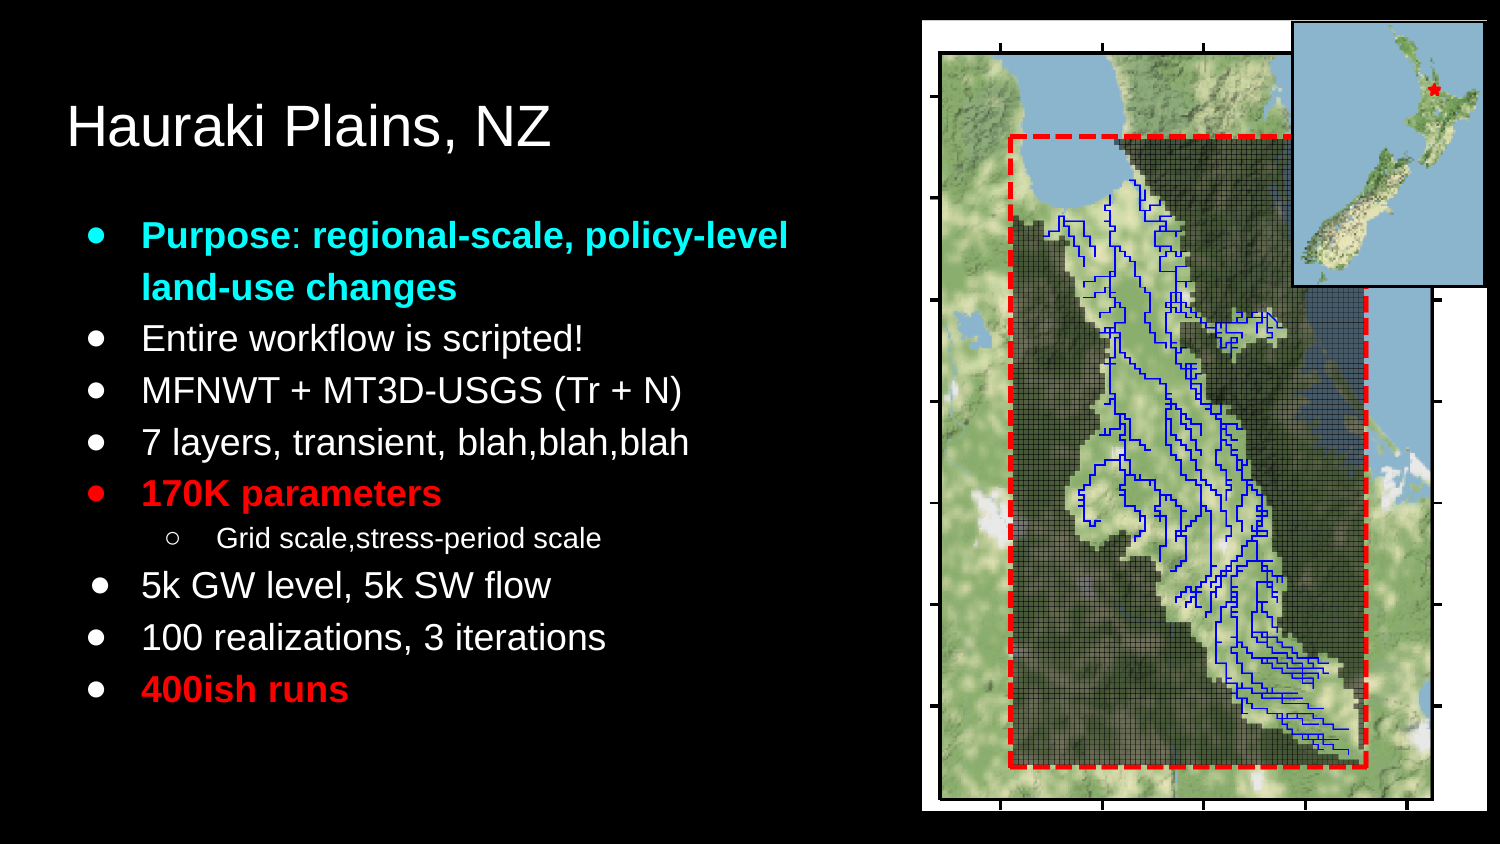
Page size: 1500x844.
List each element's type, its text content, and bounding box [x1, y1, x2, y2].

picture [922, 20, 1487, 811]
list Purpose: regional-scale, policy-level land-use changes Entire workflow is scripted! MFNWT + MT3D-USGS (Tr + N) 7 layers, transient, blah,blah,blah 170K parameters Grid scale,stress-period scale 5k GW level, 5k SW flow 100 realizations, 3 iterations 400ish runs [51, 189, 864, 750]
title Hauraki Plains, NZ [51, 72, 917, 167]
